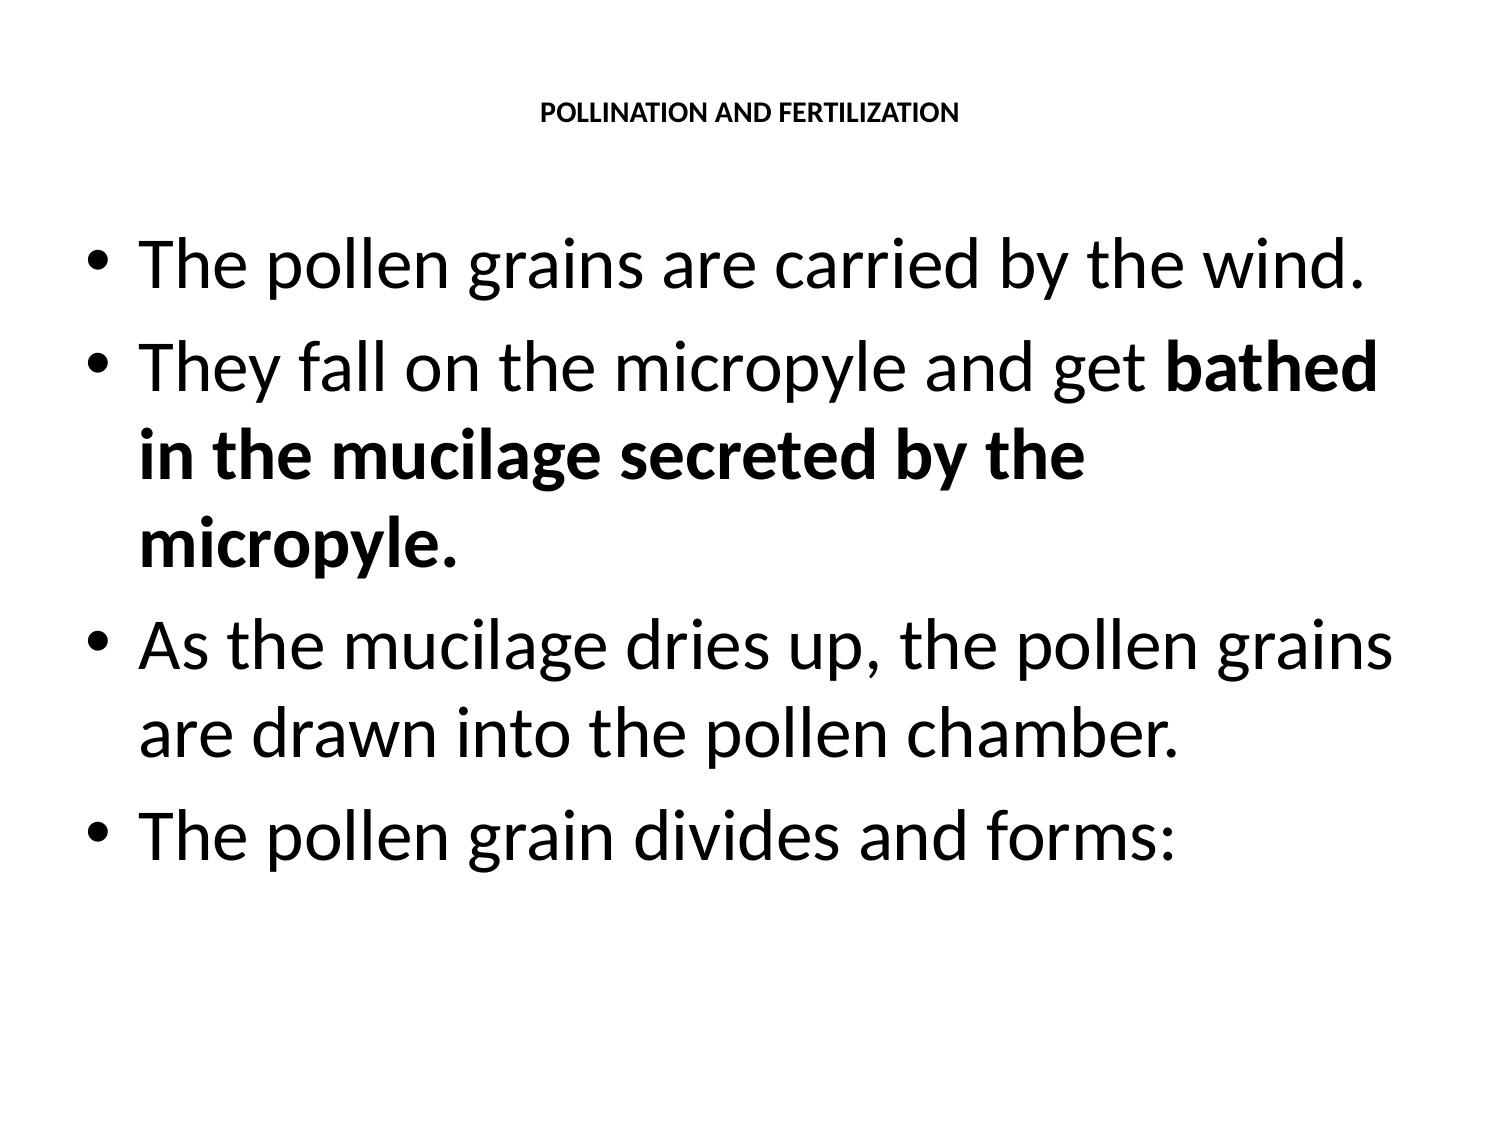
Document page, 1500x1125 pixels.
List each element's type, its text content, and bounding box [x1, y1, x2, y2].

title POLLINATION AND FERTILIZATION [75, 45, 1425, 138]
list The pollen grains are carried by the wind. They fall on the micropyle and get bathed in the mucilage secreted by the micropyle. As the mucilage dries up, the pollen grains are drawn into the pollen chamber. The pollen grain divides and forms: [70, 208, 1421, 1036]
